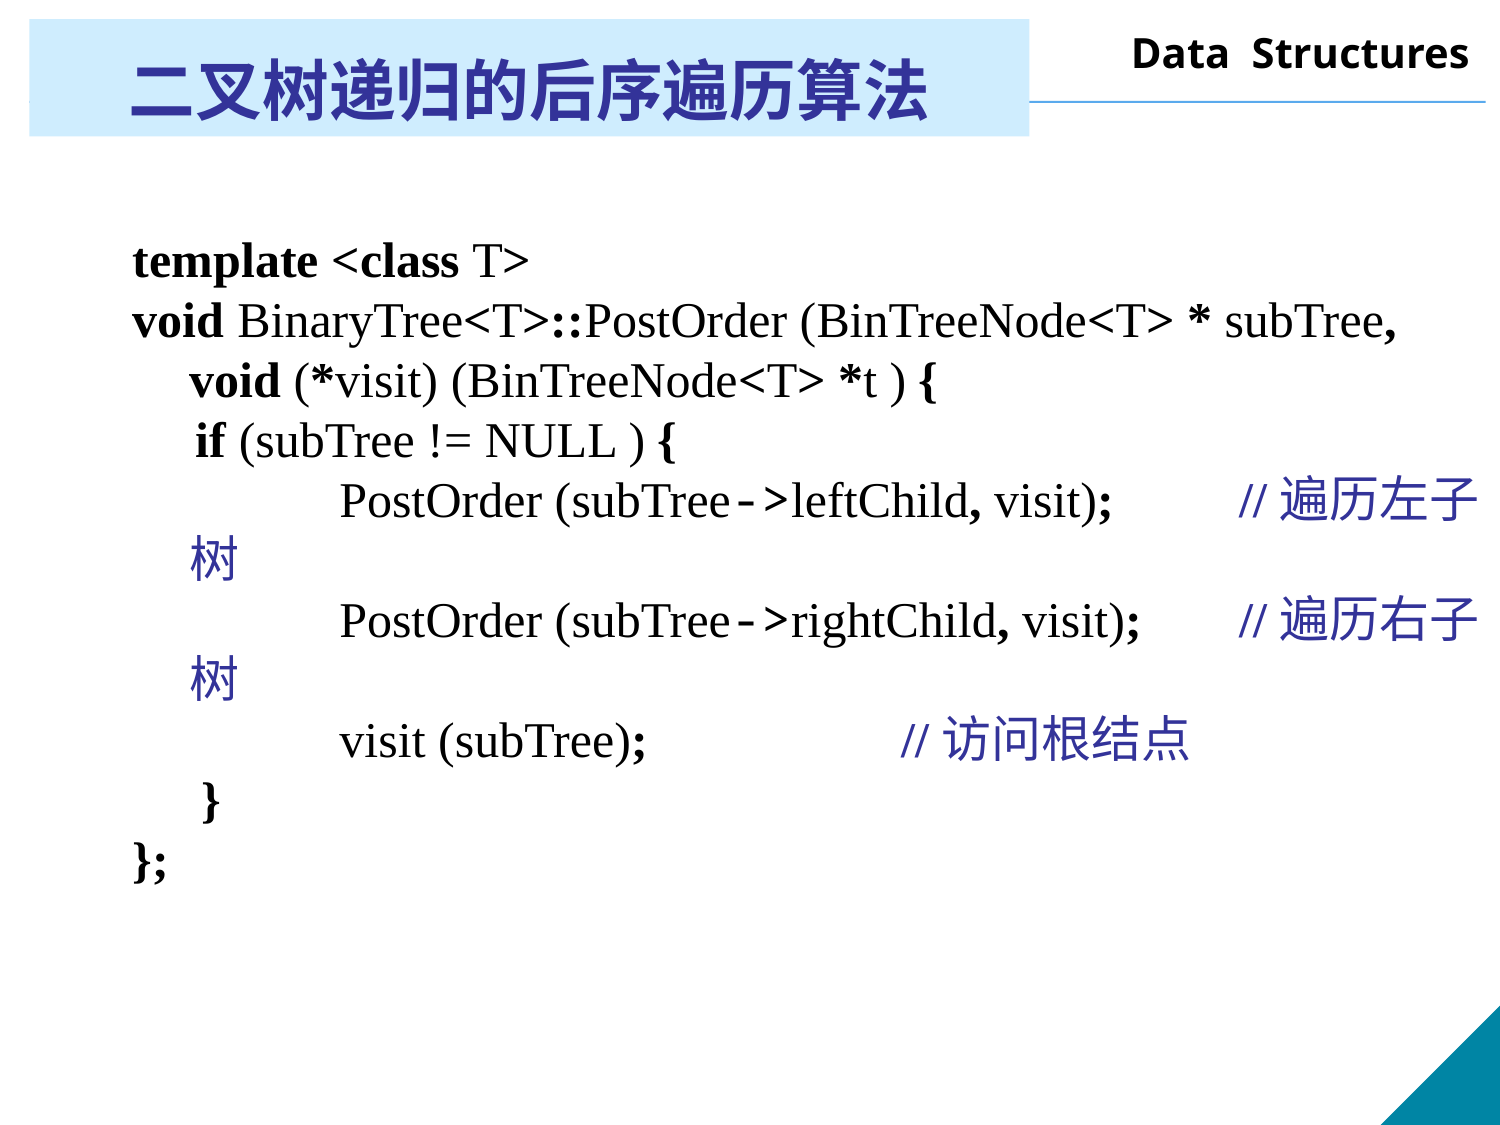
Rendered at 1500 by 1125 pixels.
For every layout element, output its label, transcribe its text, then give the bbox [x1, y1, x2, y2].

list template <class T> void BinaryTree<T>::PostOrder (BinTreeNode<T> * subTree, void (*visit) (BinTreeNode<T> *t ) { if (subTree != NULL ) { PostOrder (subTree->leftChild, visit); //遍历左子树 PostOrder (subTree->rightChild, visit); //遍历右子树 visit (subTree); //访问根结点 } }; [117, 220, 1500, 1065]
title 二叉树递归的后序遍历算法 [29, 19, 1030, 137]
